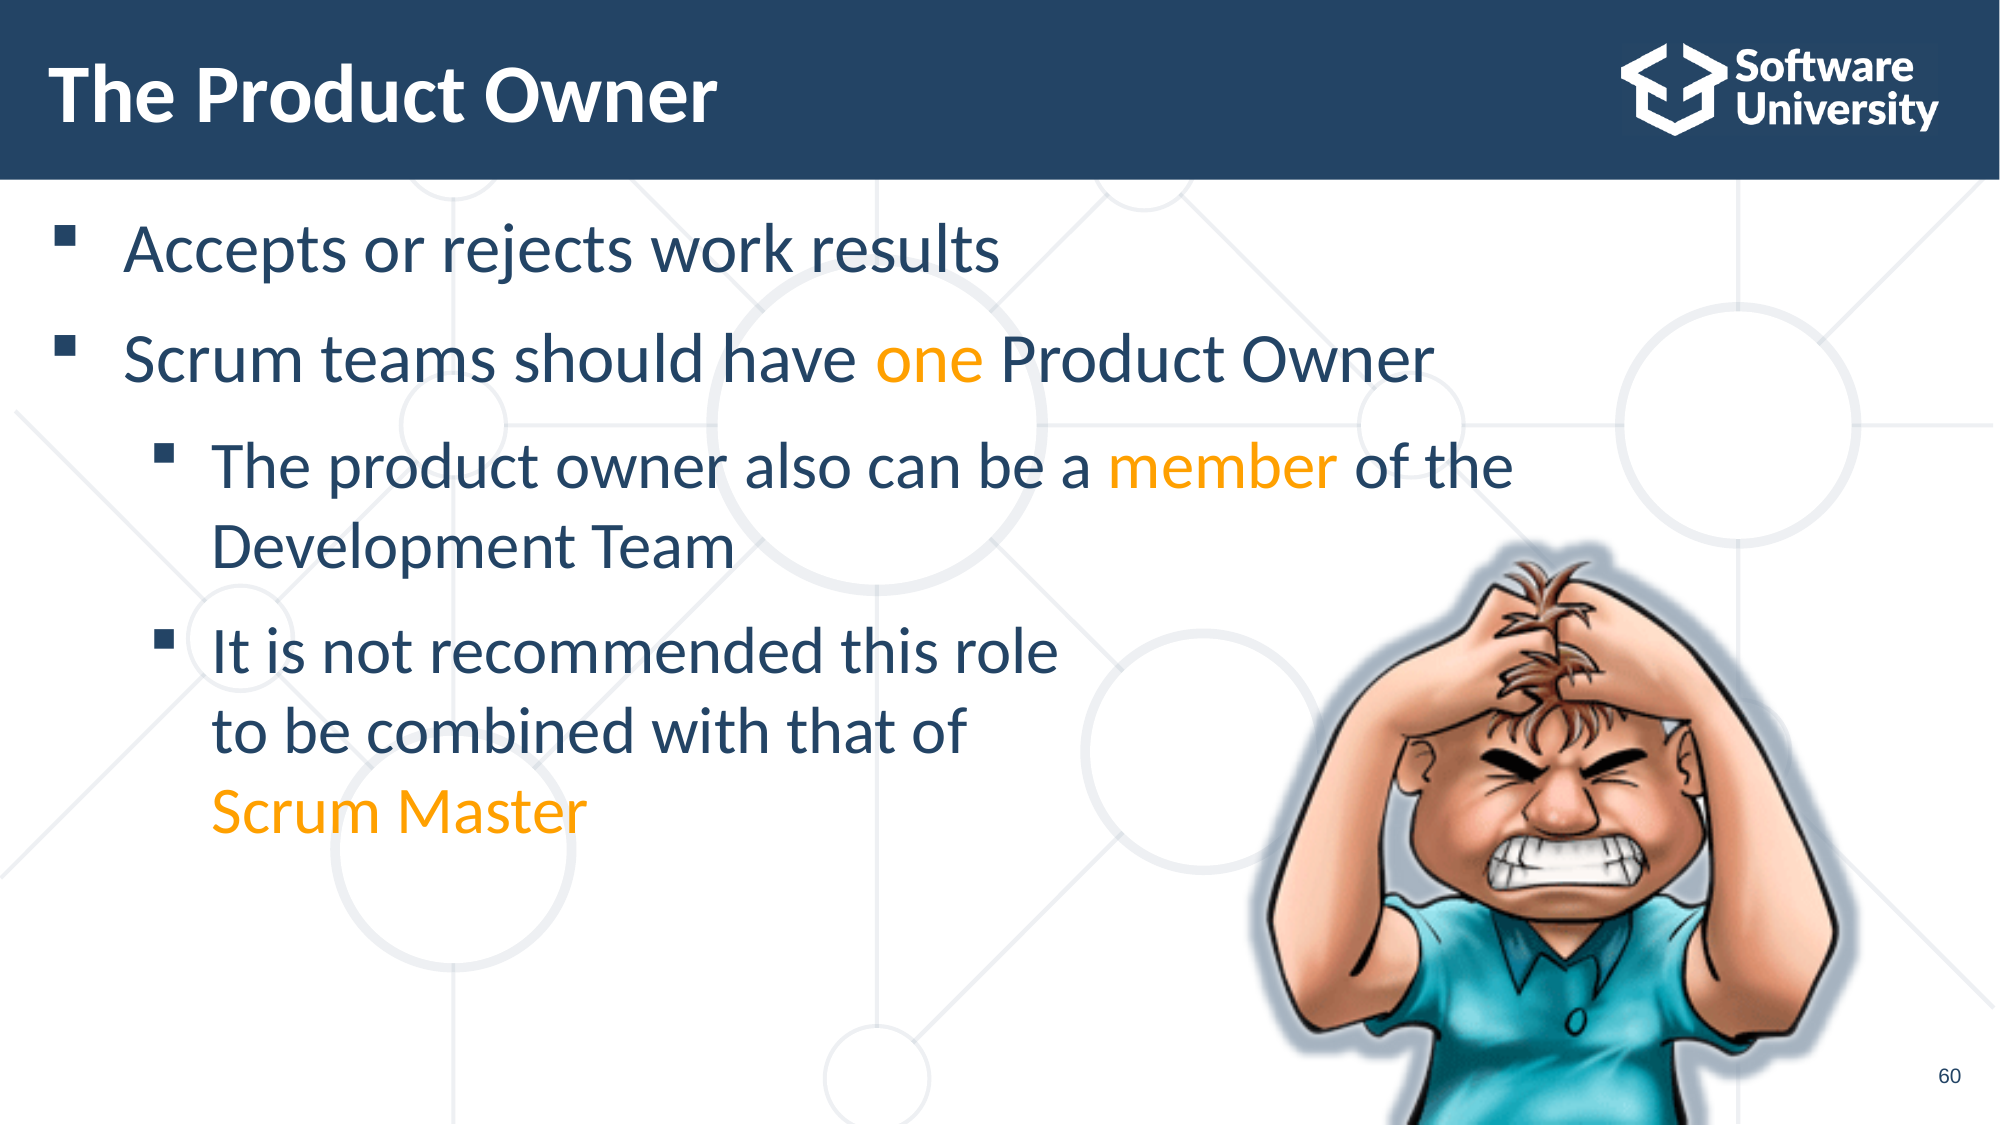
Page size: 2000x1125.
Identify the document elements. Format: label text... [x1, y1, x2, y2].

table_cell 8 [1862, 543, 1867, 1050]
title The Product Owner [31, 16, 1591, 162]
picture [1257, 549, 1850, 1125]
list Accepts or rejects work results Scrum teams should have one Product Owner The product owner also can be a member of the Development Team It is not recommended this role to be combined with that of Scrum Master [31, 196, 1970, 1050]
picture [1621, 43, 1939, 136]
slide_number 60 [1896, 1049, 1968, 1101]
